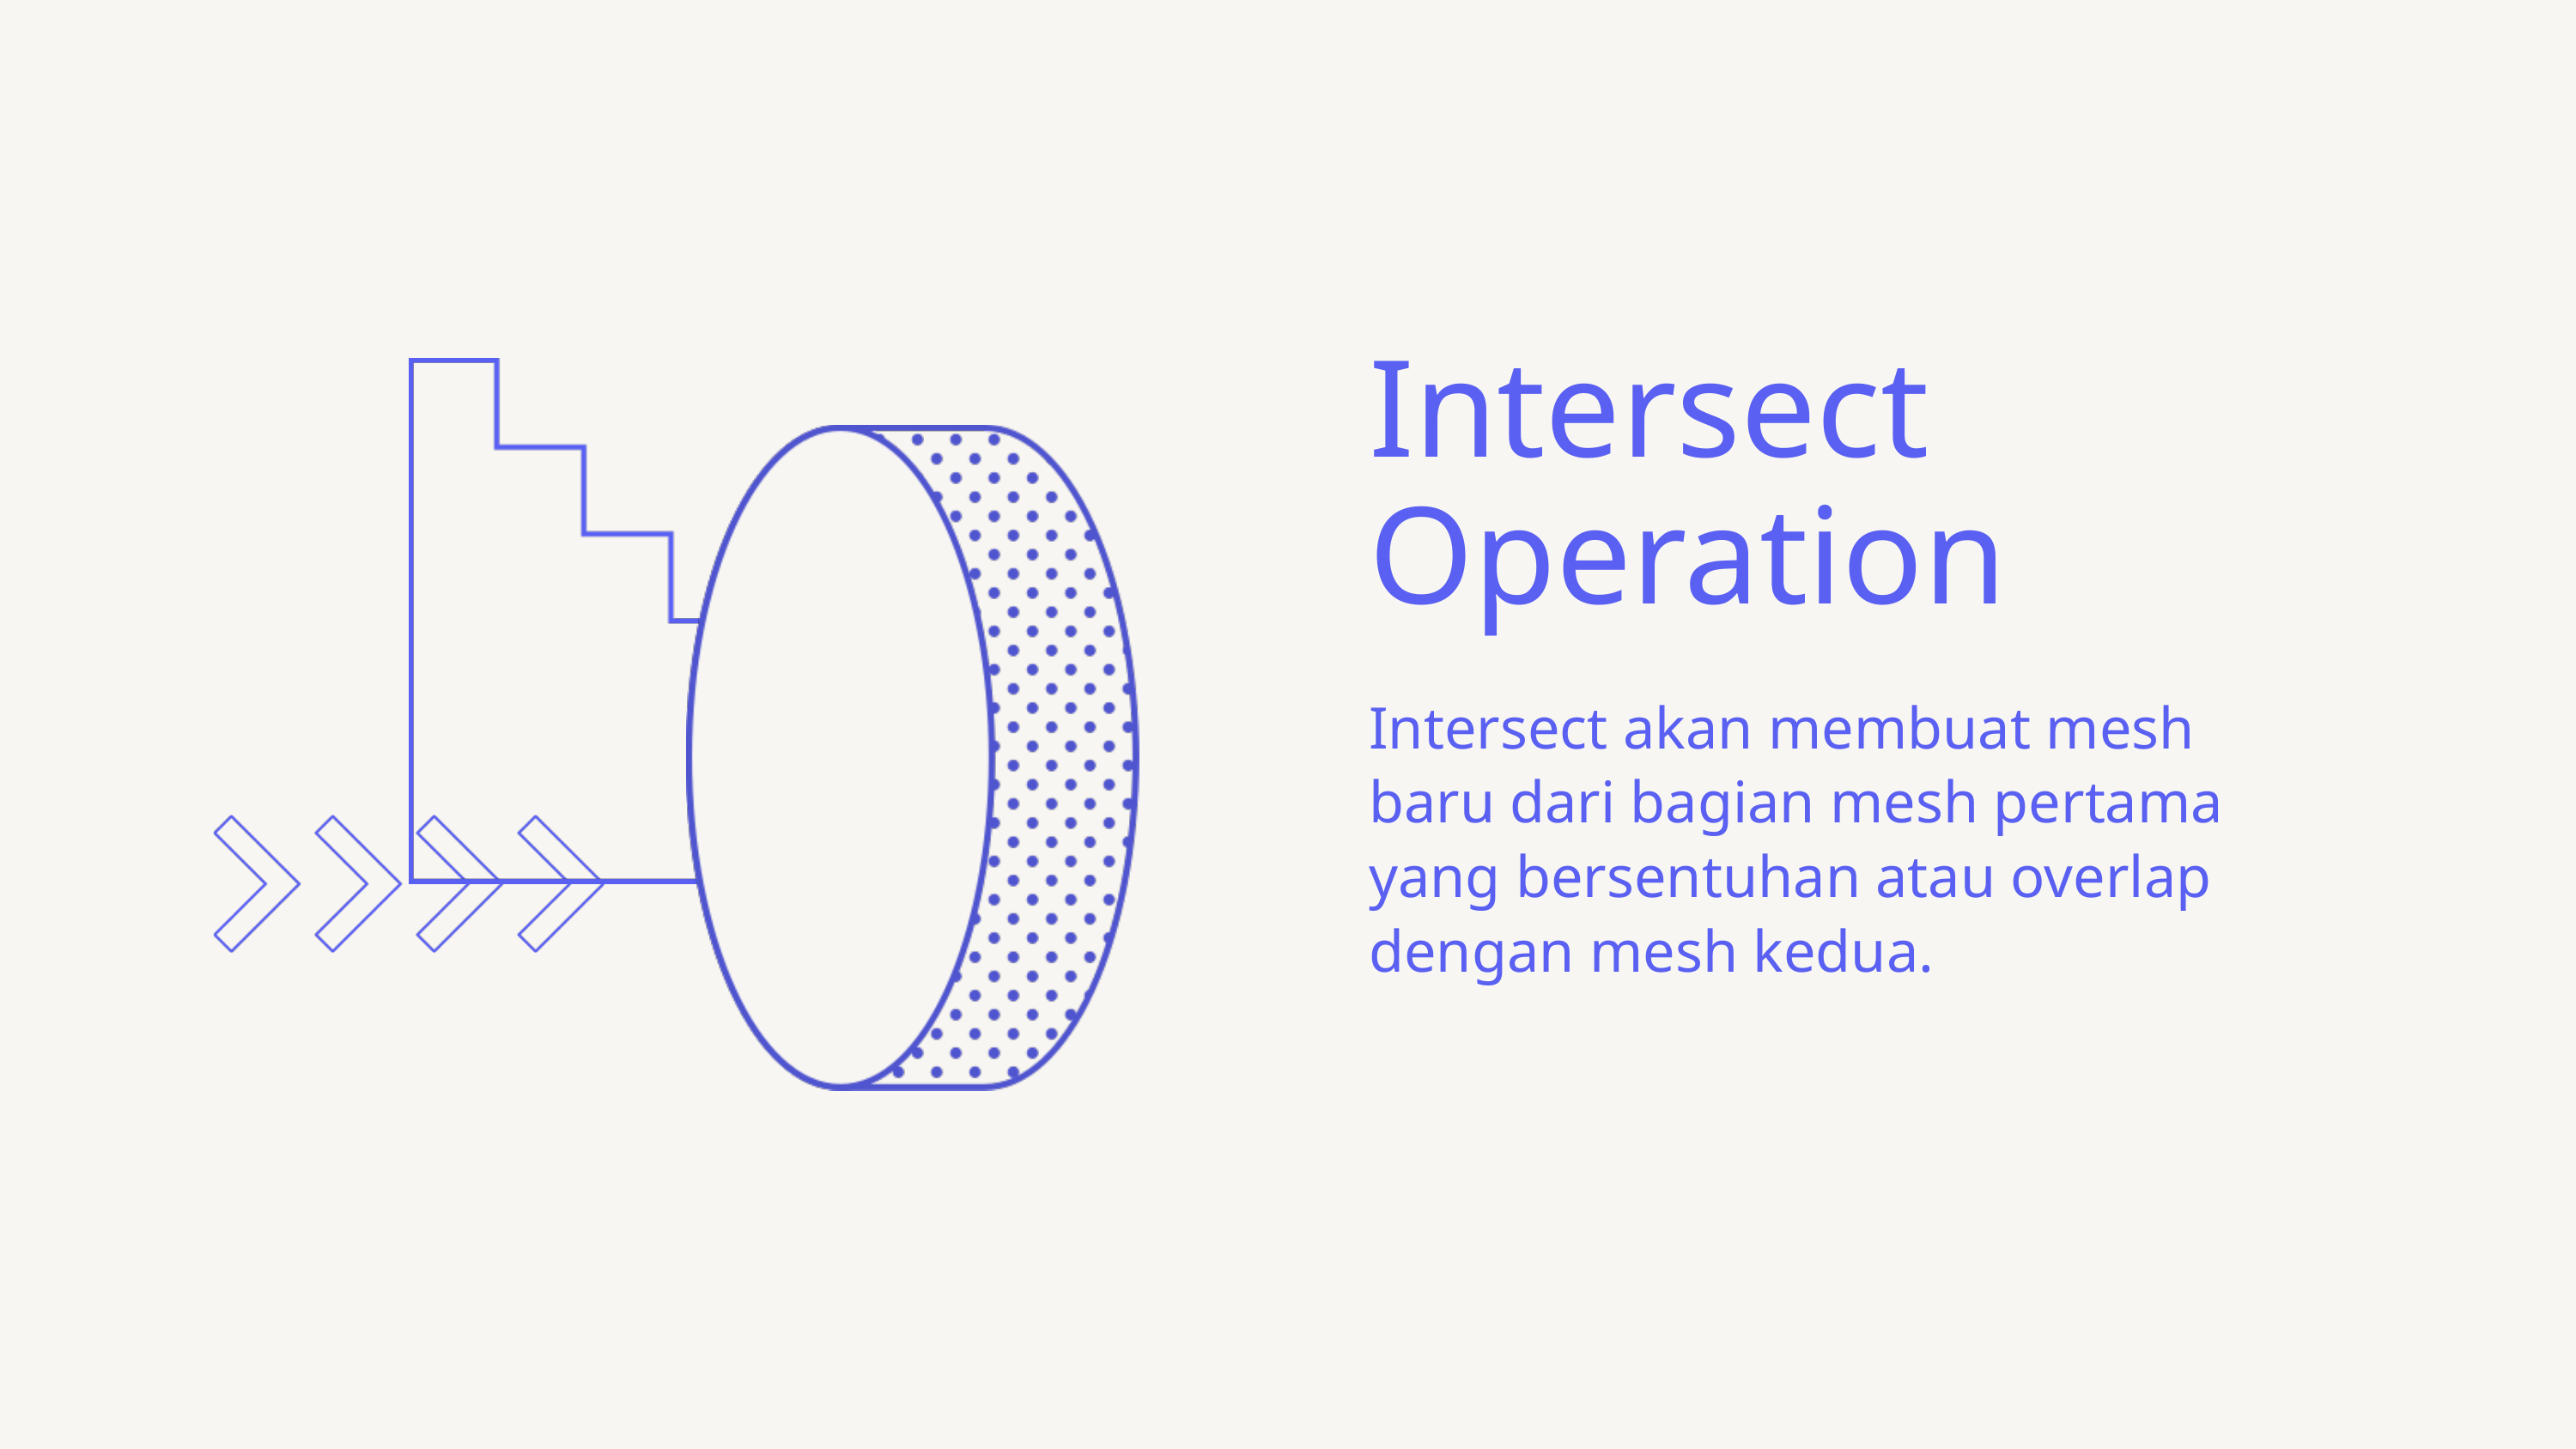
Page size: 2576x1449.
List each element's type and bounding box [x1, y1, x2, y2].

text_box [213, 357, 1139, 1091]
text_box [1368, 329, 2415, 1233]
